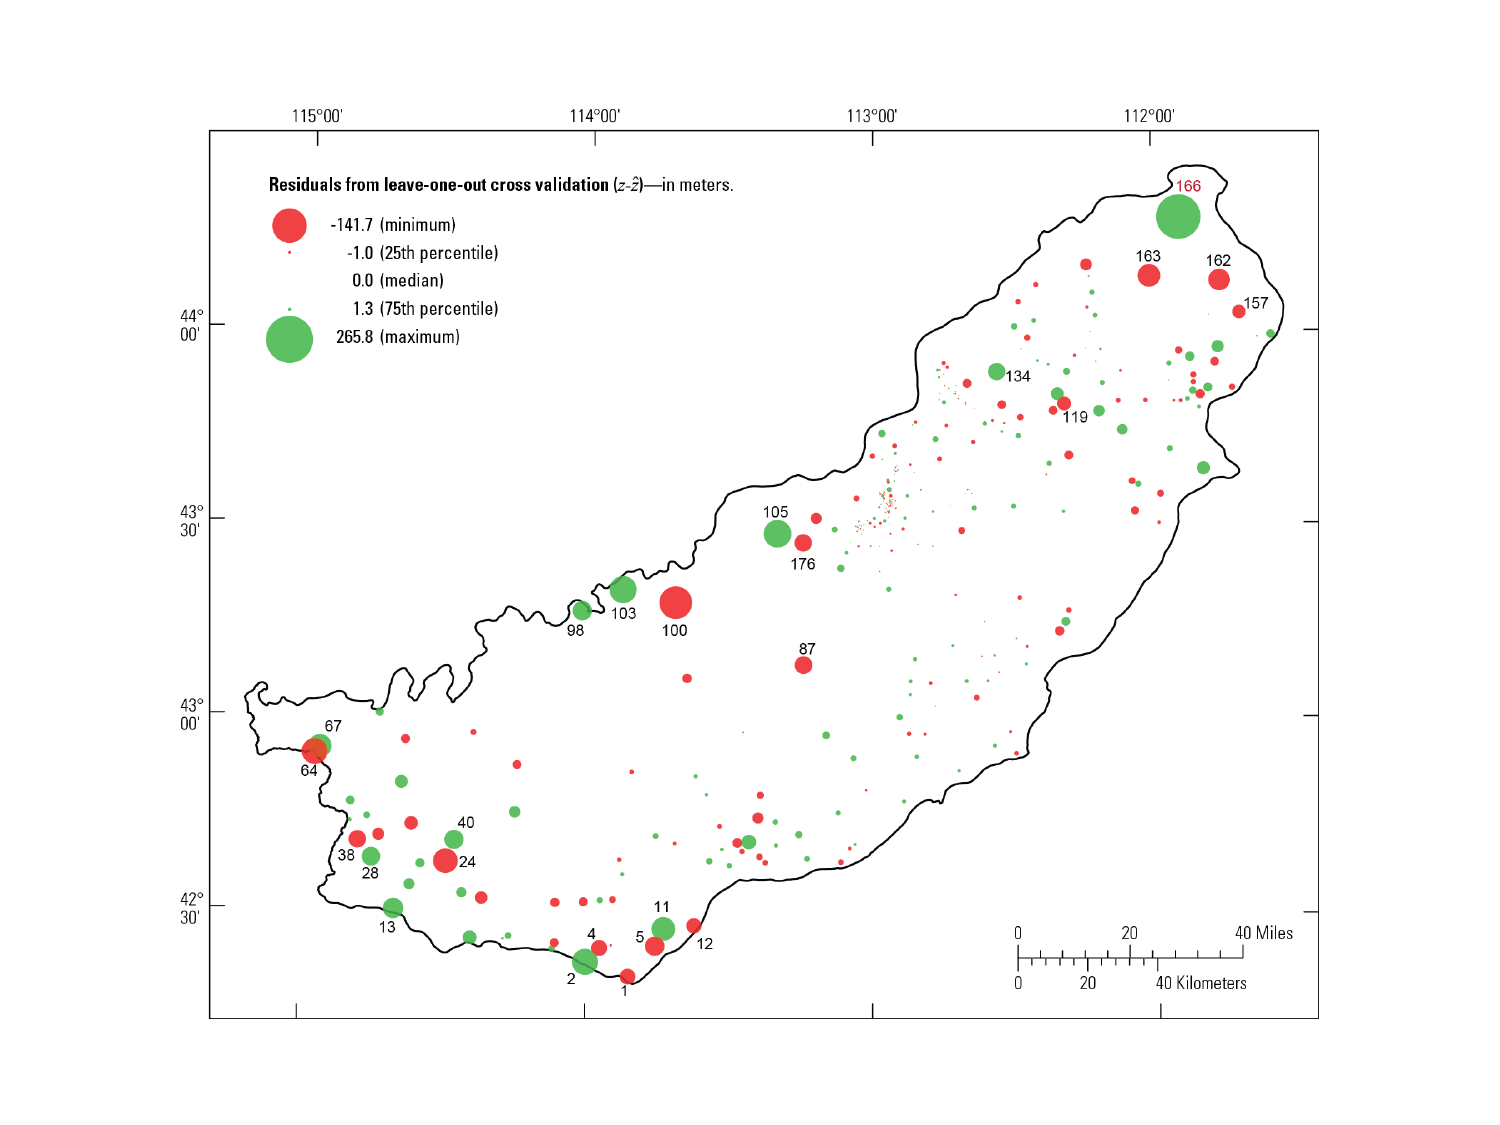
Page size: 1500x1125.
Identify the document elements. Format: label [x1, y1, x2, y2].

picture [180, 106, 1320, 1019]
